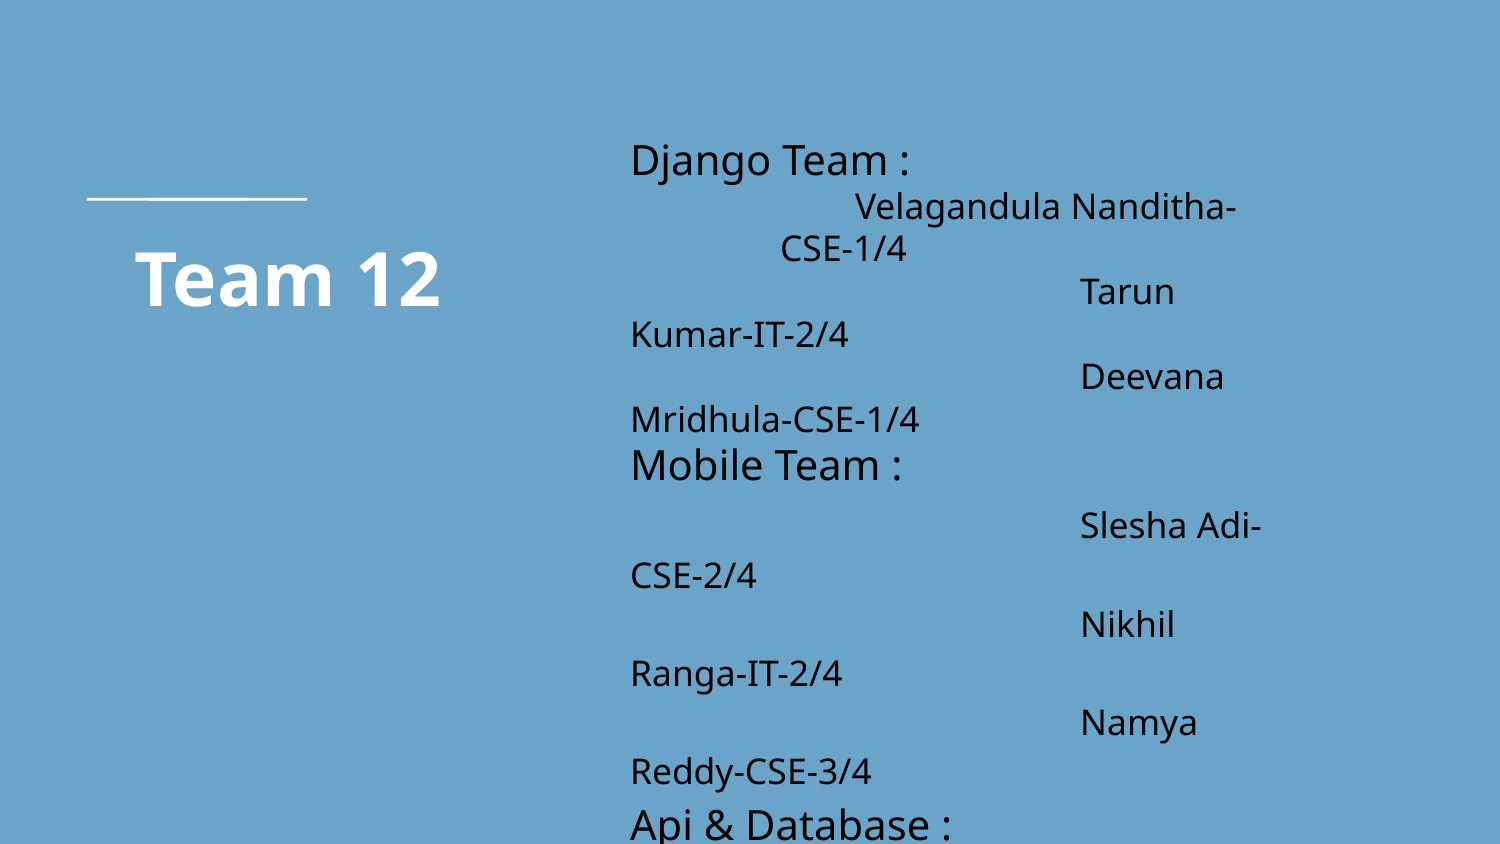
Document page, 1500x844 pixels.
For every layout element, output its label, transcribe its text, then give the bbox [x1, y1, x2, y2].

title Team 12 [119, 216, 589, 466]
subtitle Django Team : Velagandula Nanditha-CSE-1/4 Tarun Kumar-IT-2/4 Deevana Mridhula-CSE-1/4 Mobile Team : Slesha Adi-CSE-2/4 Nikhil Ranga-IT-2/4 Namya Reddy-CSE-3/4 Api & Database : Tejaswini Jakka-CSE-2/4 Srihitha Reddy-CSE-1/4 [614, 118, 1285, 712]
